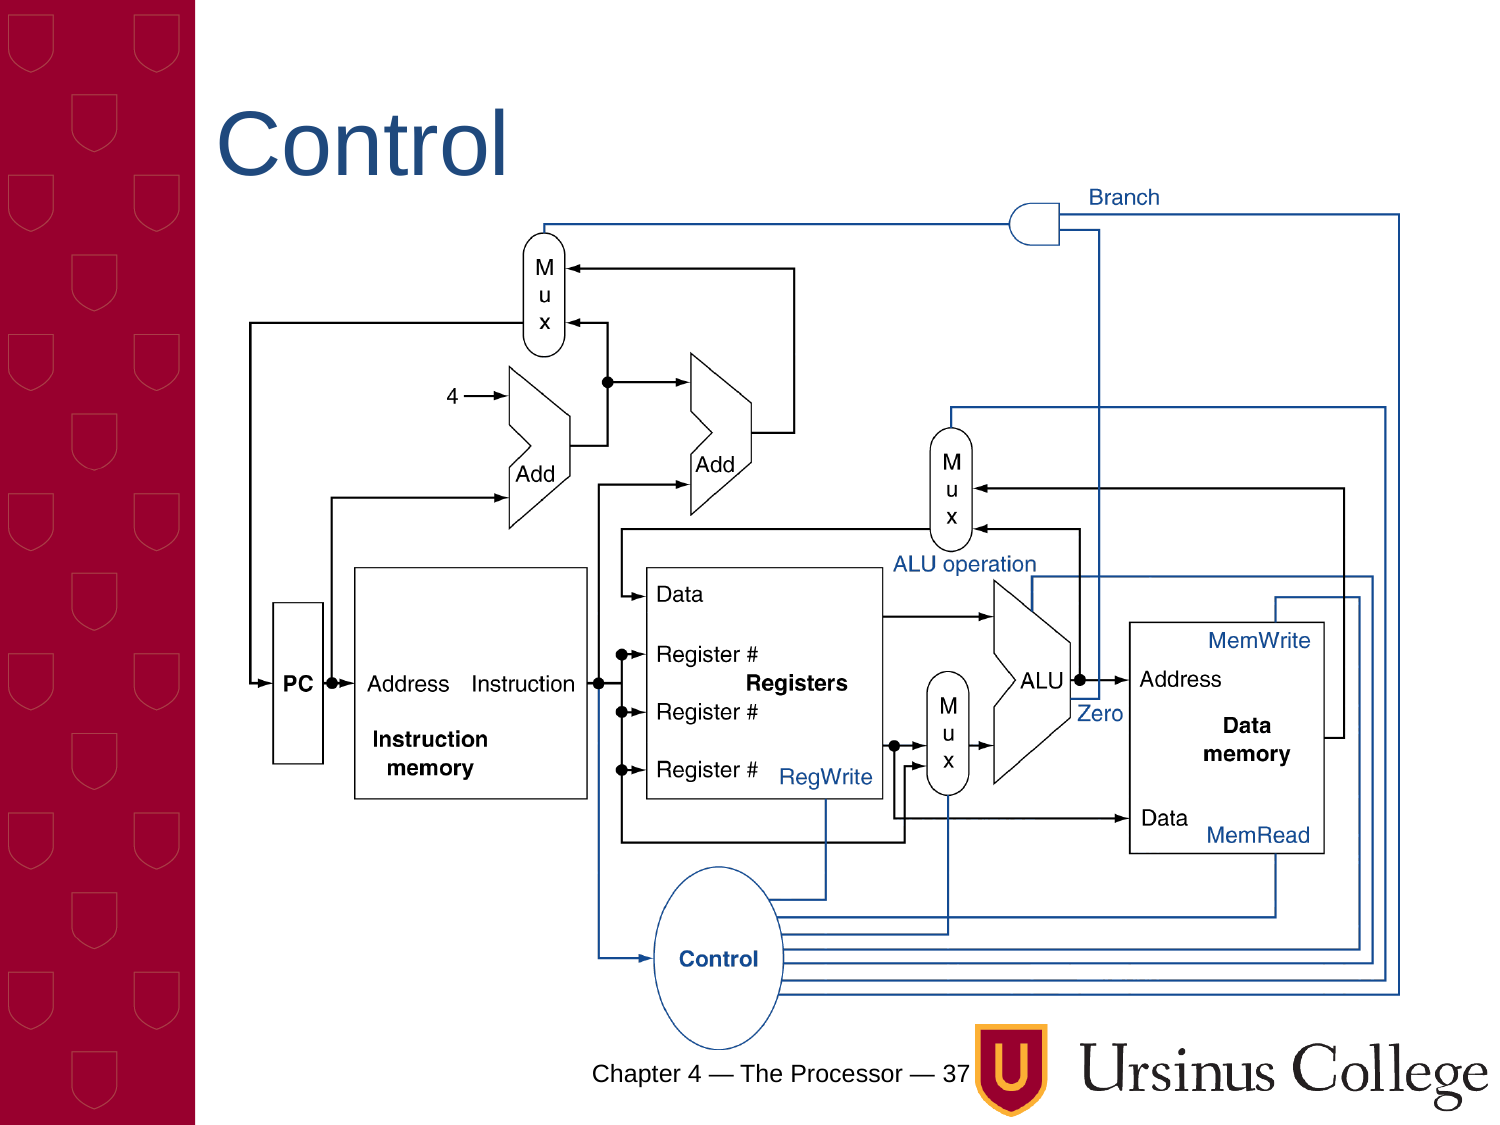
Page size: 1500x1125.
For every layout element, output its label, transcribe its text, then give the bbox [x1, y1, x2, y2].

title Control [200, 45, 1425, 233]
footer Chapter 4 — The Processor — 37 [575, 1058, 988, 1103]
picture [0, 0, 196, 1125]
picture [249, 185, 1488, 1117]
